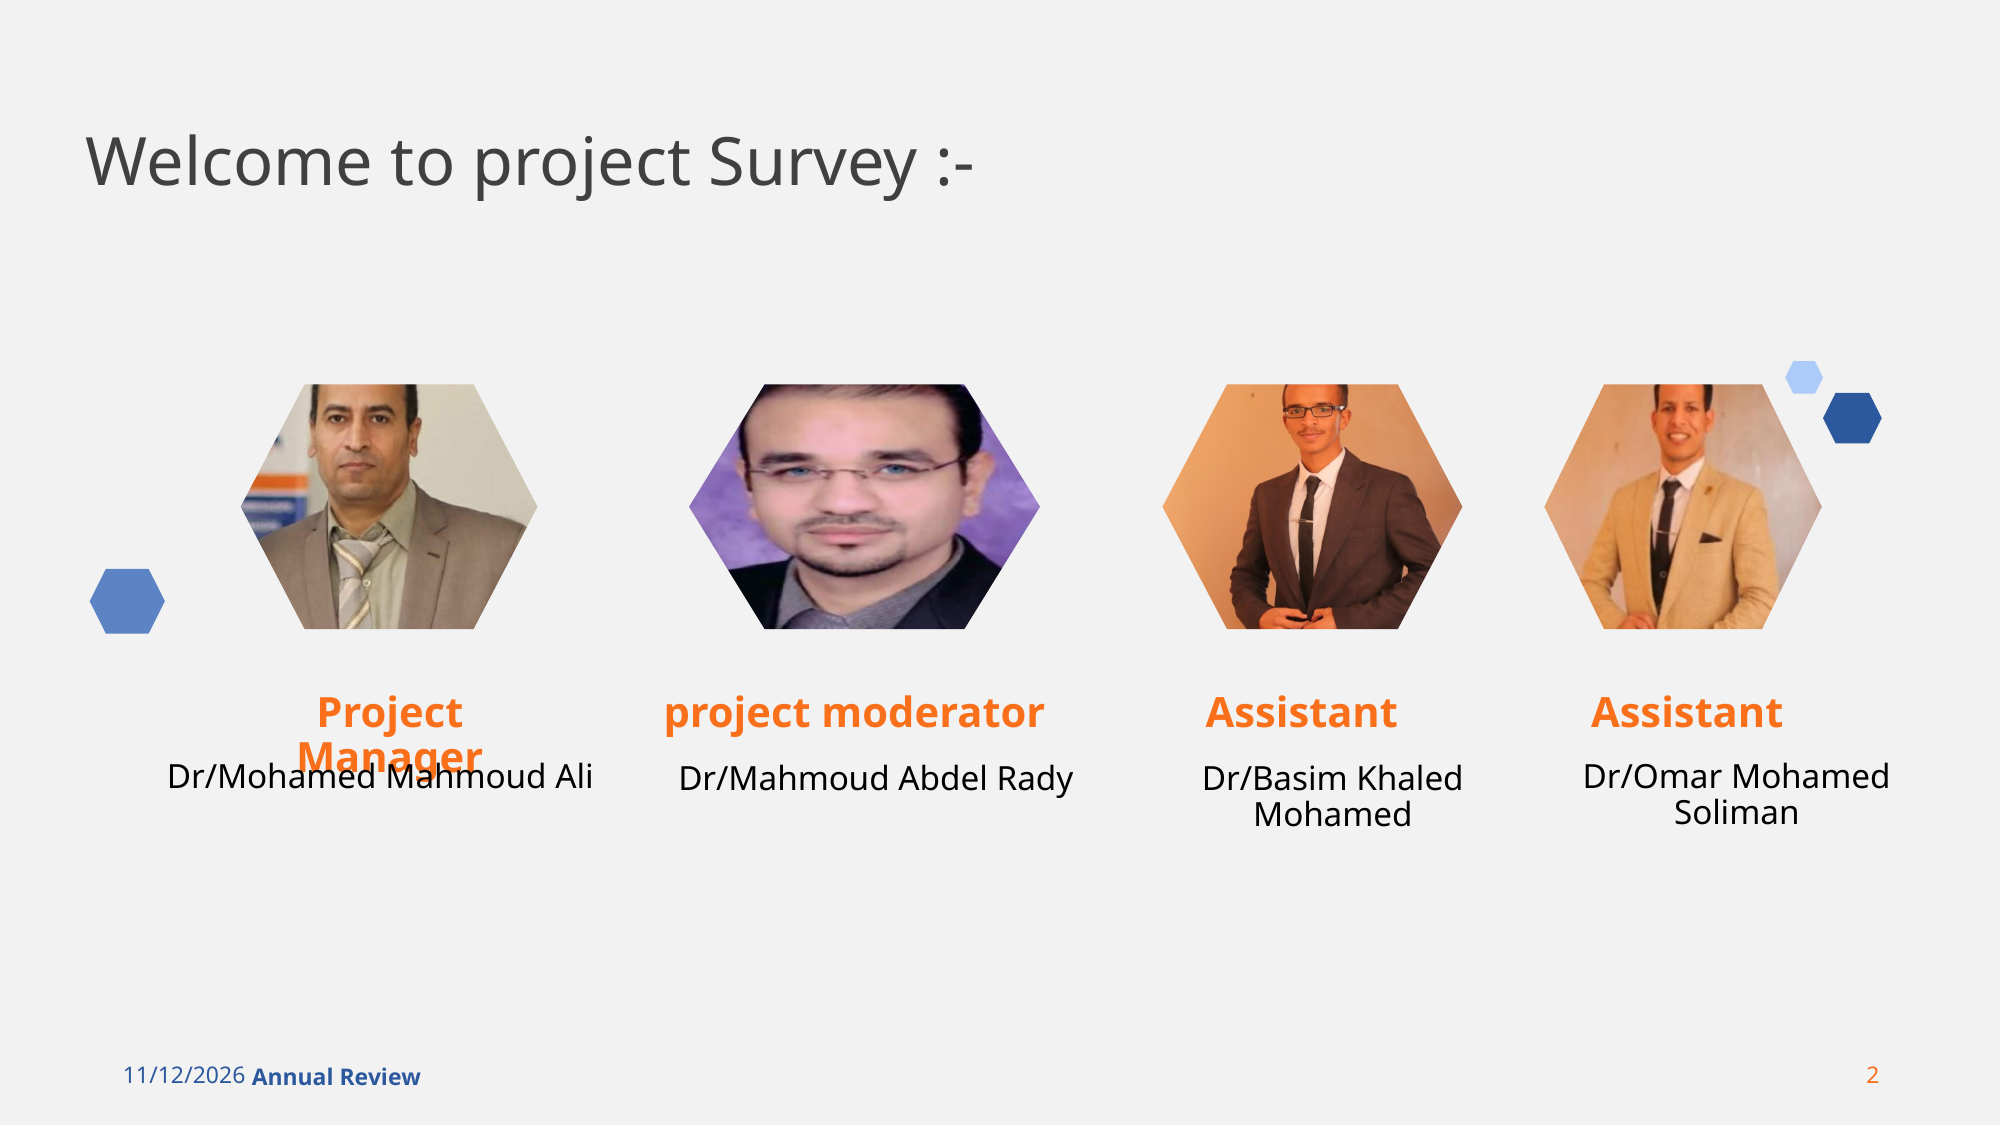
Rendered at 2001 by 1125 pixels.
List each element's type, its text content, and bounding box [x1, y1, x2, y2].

list project moderator [576, 684, 1122, 754]
picture [688, 384, 1041, 630]
list Dr/Mahmoud Abdel Rady [576, 754, 1176, 868]
list Dr/Basim Khaled Mohamed [1121, 754, 1545, 810]
title Welcome to project Survey :- [70, 106, 1932, 222]
list Assistant [1462, 684, 1913, 740]
list Assistant [1059, 684, 1545, 741]
list Dr/Mohamed Mahmoud Ali [0, 752, 807, 896]
picture [1544, 384, 1822, 630]
picture [1162, 384, 1463, 630]
picture [240, 384, 538, 630]
list Dr/Omar Mohamed Soliman [1561, 752, 1913, 810]
list Project Manager [203, 684, 576, 752]
